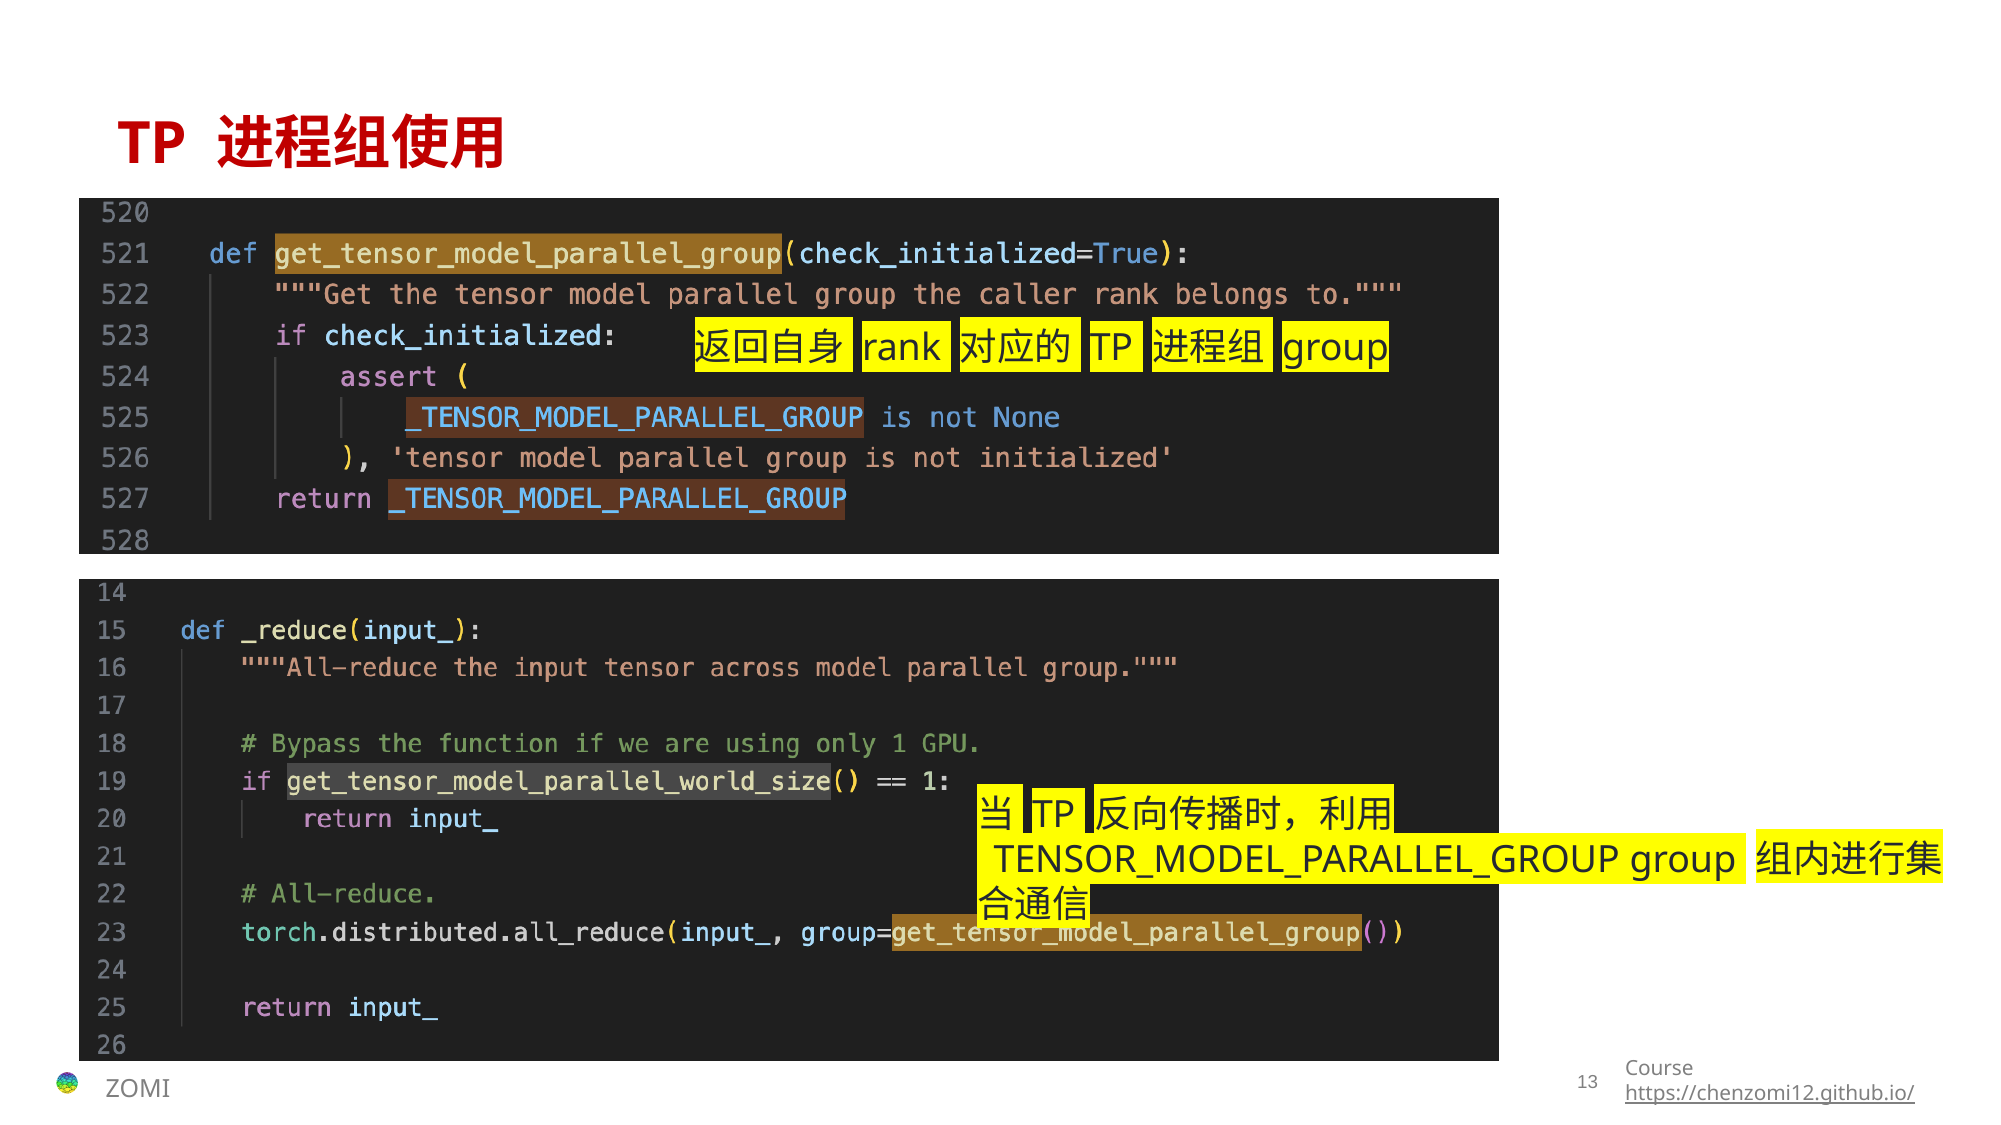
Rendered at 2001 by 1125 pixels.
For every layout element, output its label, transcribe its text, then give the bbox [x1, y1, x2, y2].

picture [57, 1073, 77, 1093]
picture [78, 198, 1499, 554]
title TP 进程组使用 [102, 91, 1901, 189]
picture [78, 578, 1499, 1061]
text_box 当 TP 反向传播时，利用 _TENSOR_MODEL_PARALLEL_GROUP group 组内进行集合通信 [1503, 782, 1963, 933]
